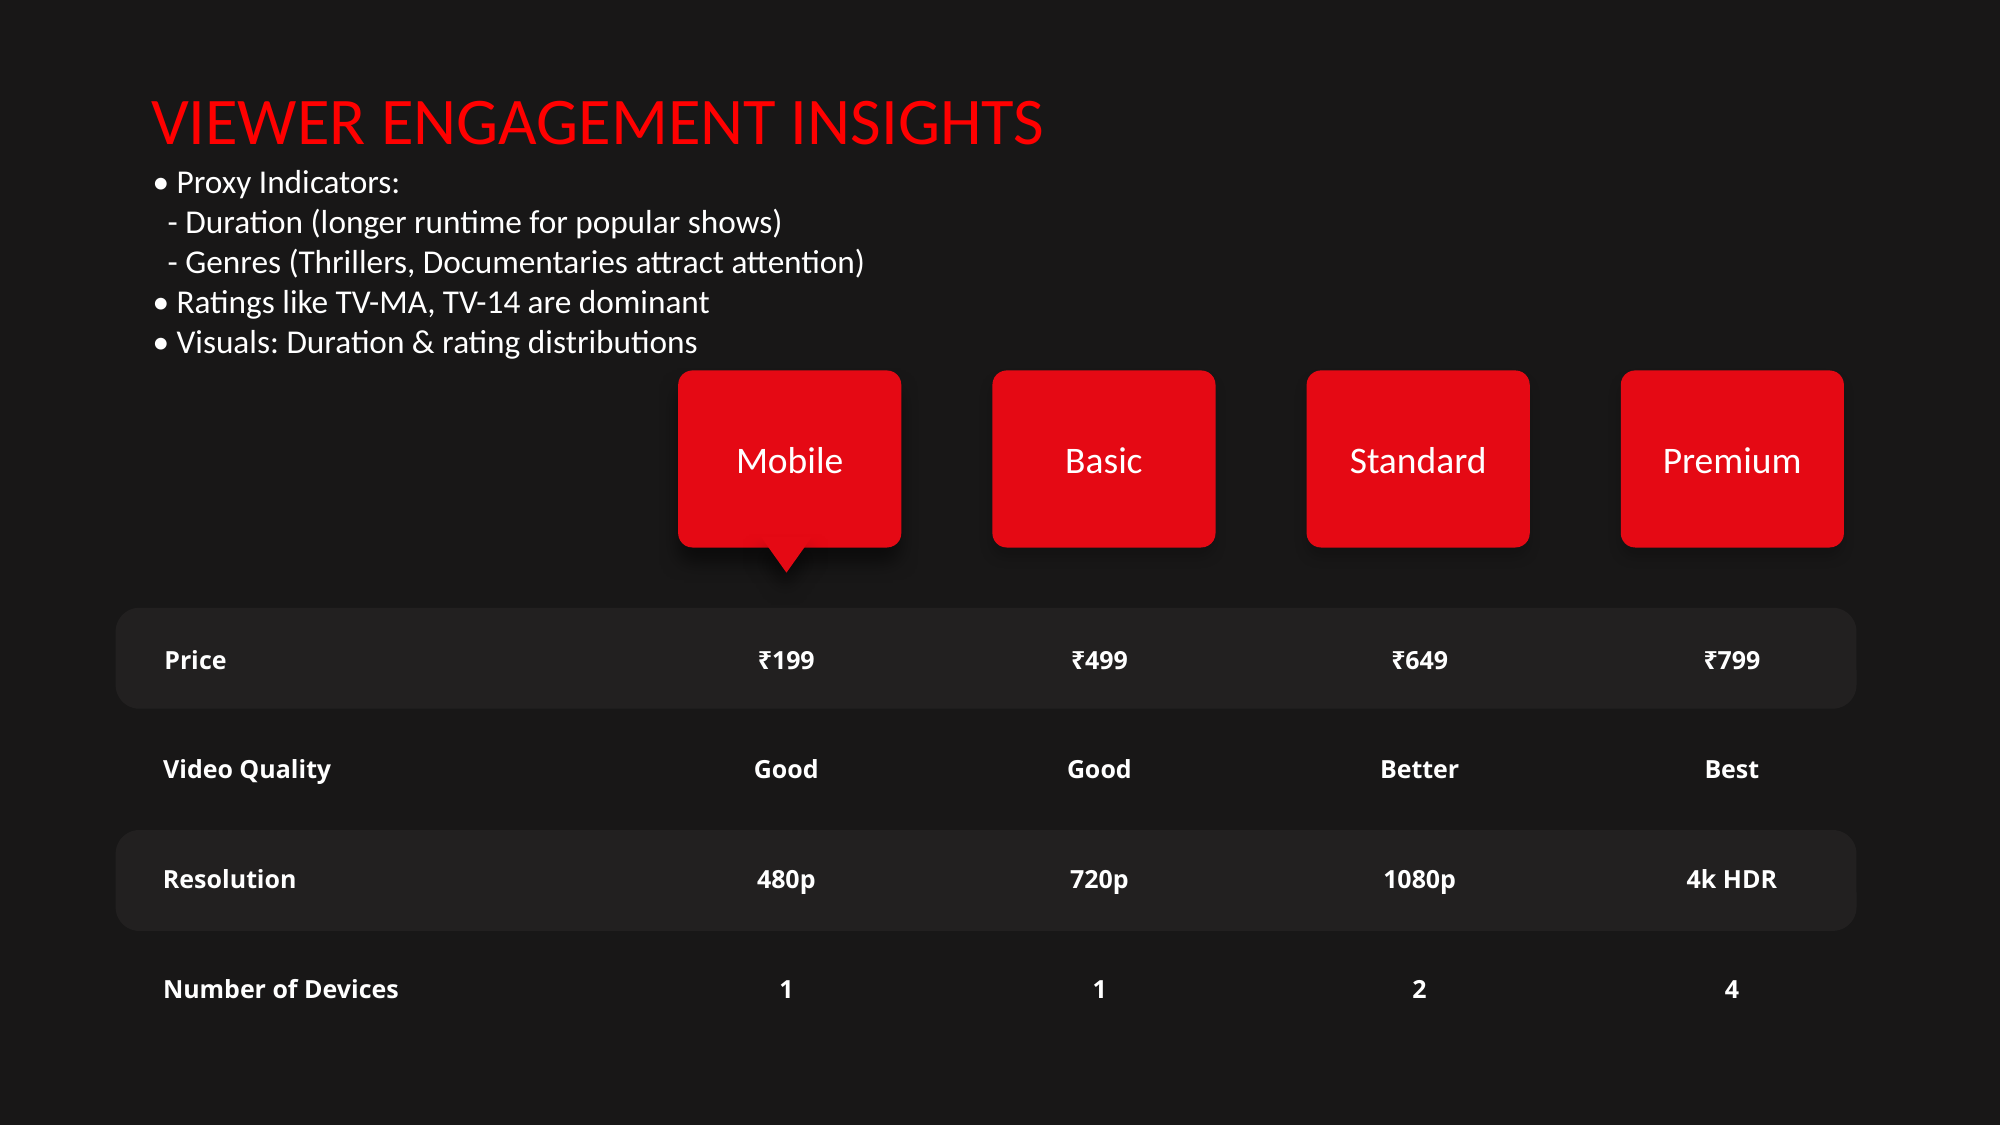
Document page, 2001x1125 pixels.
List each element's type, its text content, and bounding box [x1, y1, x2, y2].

text_box ₹199 [743, 637, 830, 682]
text_box VIEWER ENGAGEMENT INSIGHTS [136, 70, 1061, 166]
text_box • Proxy Indicators: - Duration (longer runtime for popular shows) - Genres (Thrillers, Documentaries attract attention) • Ratings like TV-MA, TV-14 are dominant • Visuals: Duration & rating distributions [137, 153, 1857, 368]
text_box Standard [1305, 369, 1531, 549]
text_box Best [1689, 746, 1775, 792]
text_box [114, 828, 1858, 932]
text_box 4k HDR [1671, 856, 1793, 901]
text_box Number of Devices [148, 965, 414, 1011]
text_box Better [1365, 746, 1474, 792]
text_box Resolution [148, 856, 312, 901]
text_box [758, 535, 815, 575]
text_box 2 [1397, 965, 1442, 1011]
text_box Mobile [677, 369, 903, 549]
text_box ₹649 [1376, 637, 1463, 682]
text_box 4 [1710, 965, 1754, 1011]
text_box [114, 606, 1858, 710]
text_box 1080p [1368, 856, 1471, 901]
text_box Price [149, 637, 242, 682]
text_box Video Quality [148, 746, 347, 792]
text_box 480p [742, 856, 831, 901]
text_box Basic [991, 369, 1217, 549]
text_box Premium [1619, 369, 1845, 549]
text_box 1 [764, 965, 809, 1011]
text_box 720p [1055, 856, 1144, 901]
text_box ₹799 [1688, 637, 1776, 682]
text_box 1 [1077, 965, 1122, 1011]
text_box Good [739, 746, 834, 792]
text_box Good [1052, 746, 1147, 792]
text_box ₹499 [1056, 637, 1143, 682]
